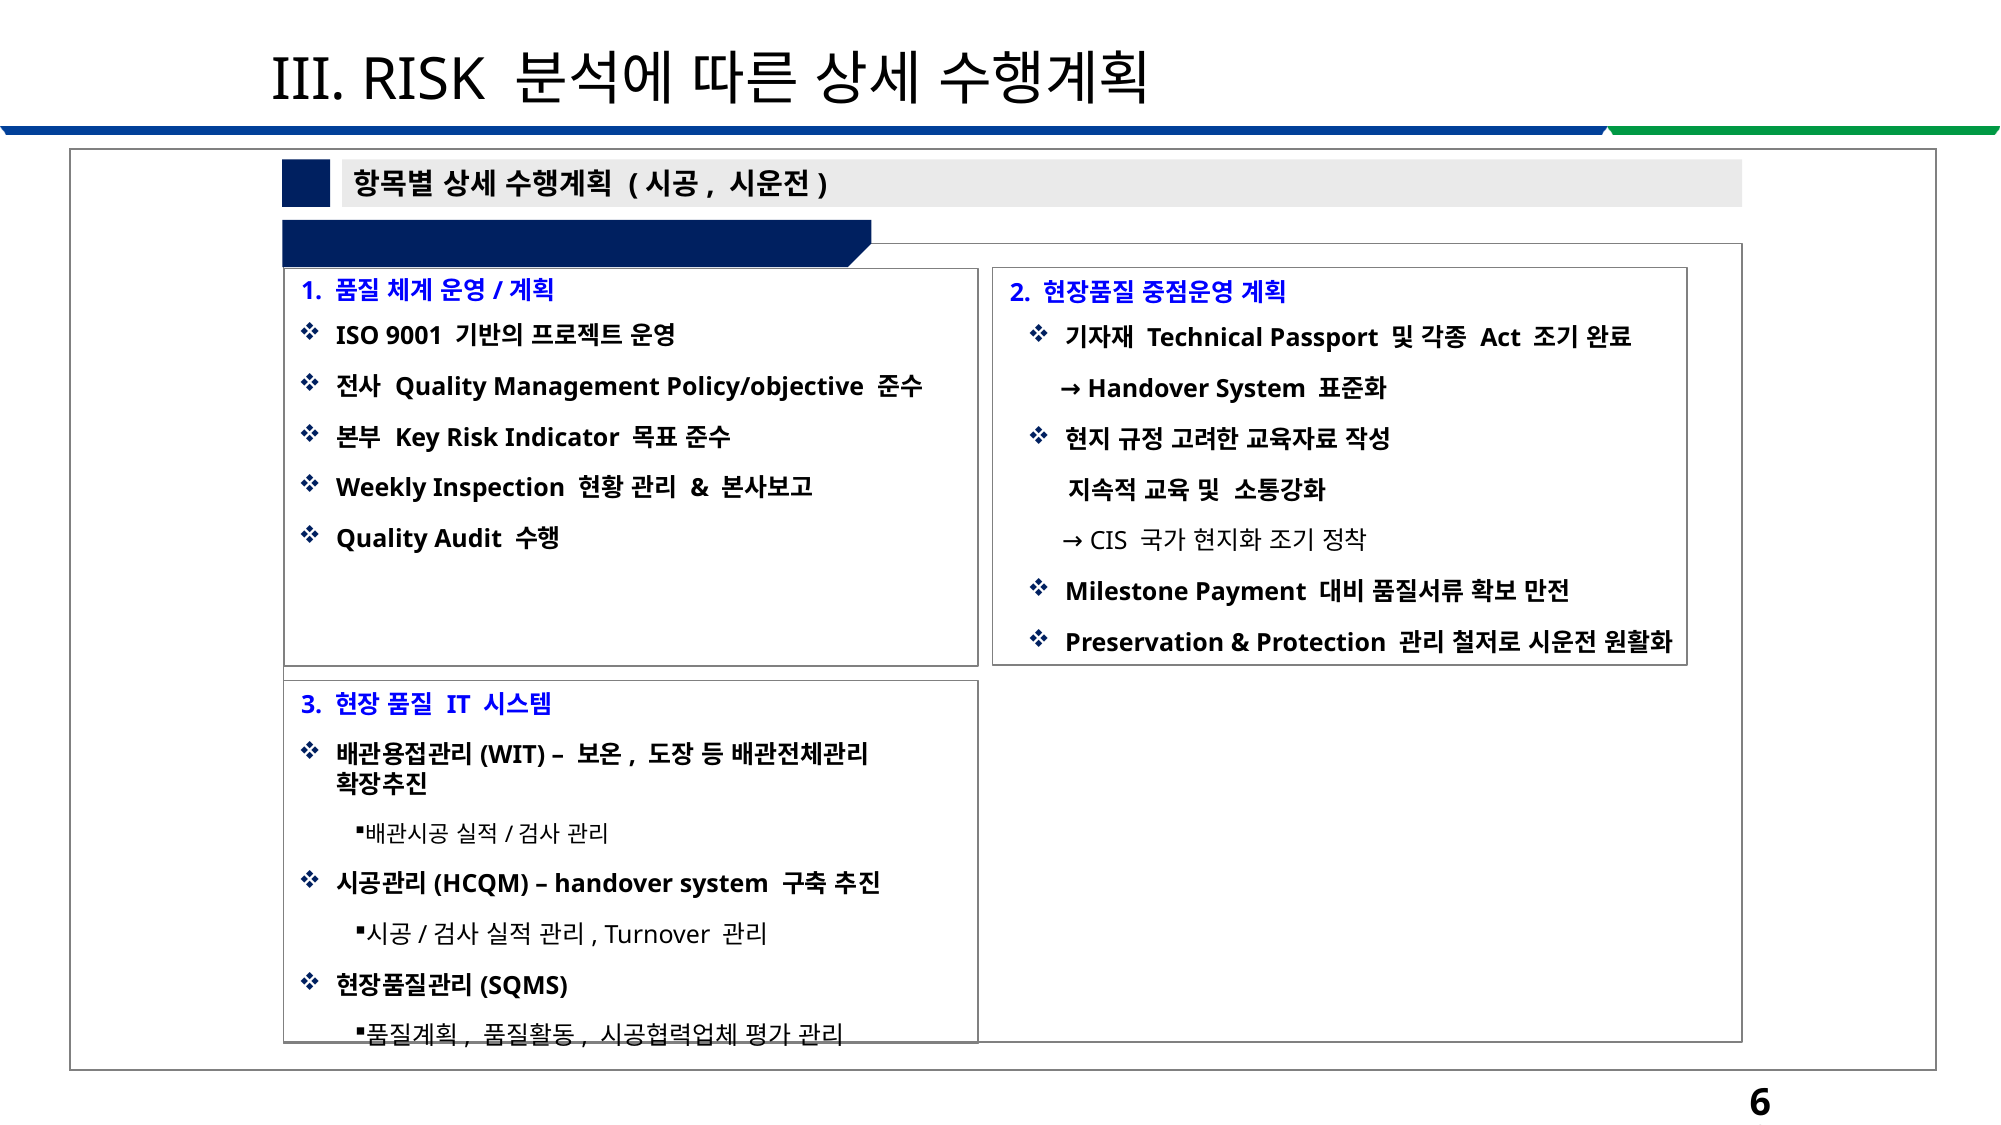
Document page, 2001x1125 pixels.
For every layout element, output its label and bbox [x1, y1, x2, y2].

text_box [282, 159, 1743, 207]
text_box [1734, 1070, 1796, 1111]
picture [0, 126, 2000, 135]
text_box [282, 218, 1743, 1058]
text_box [256, 33, 1167, 118]
